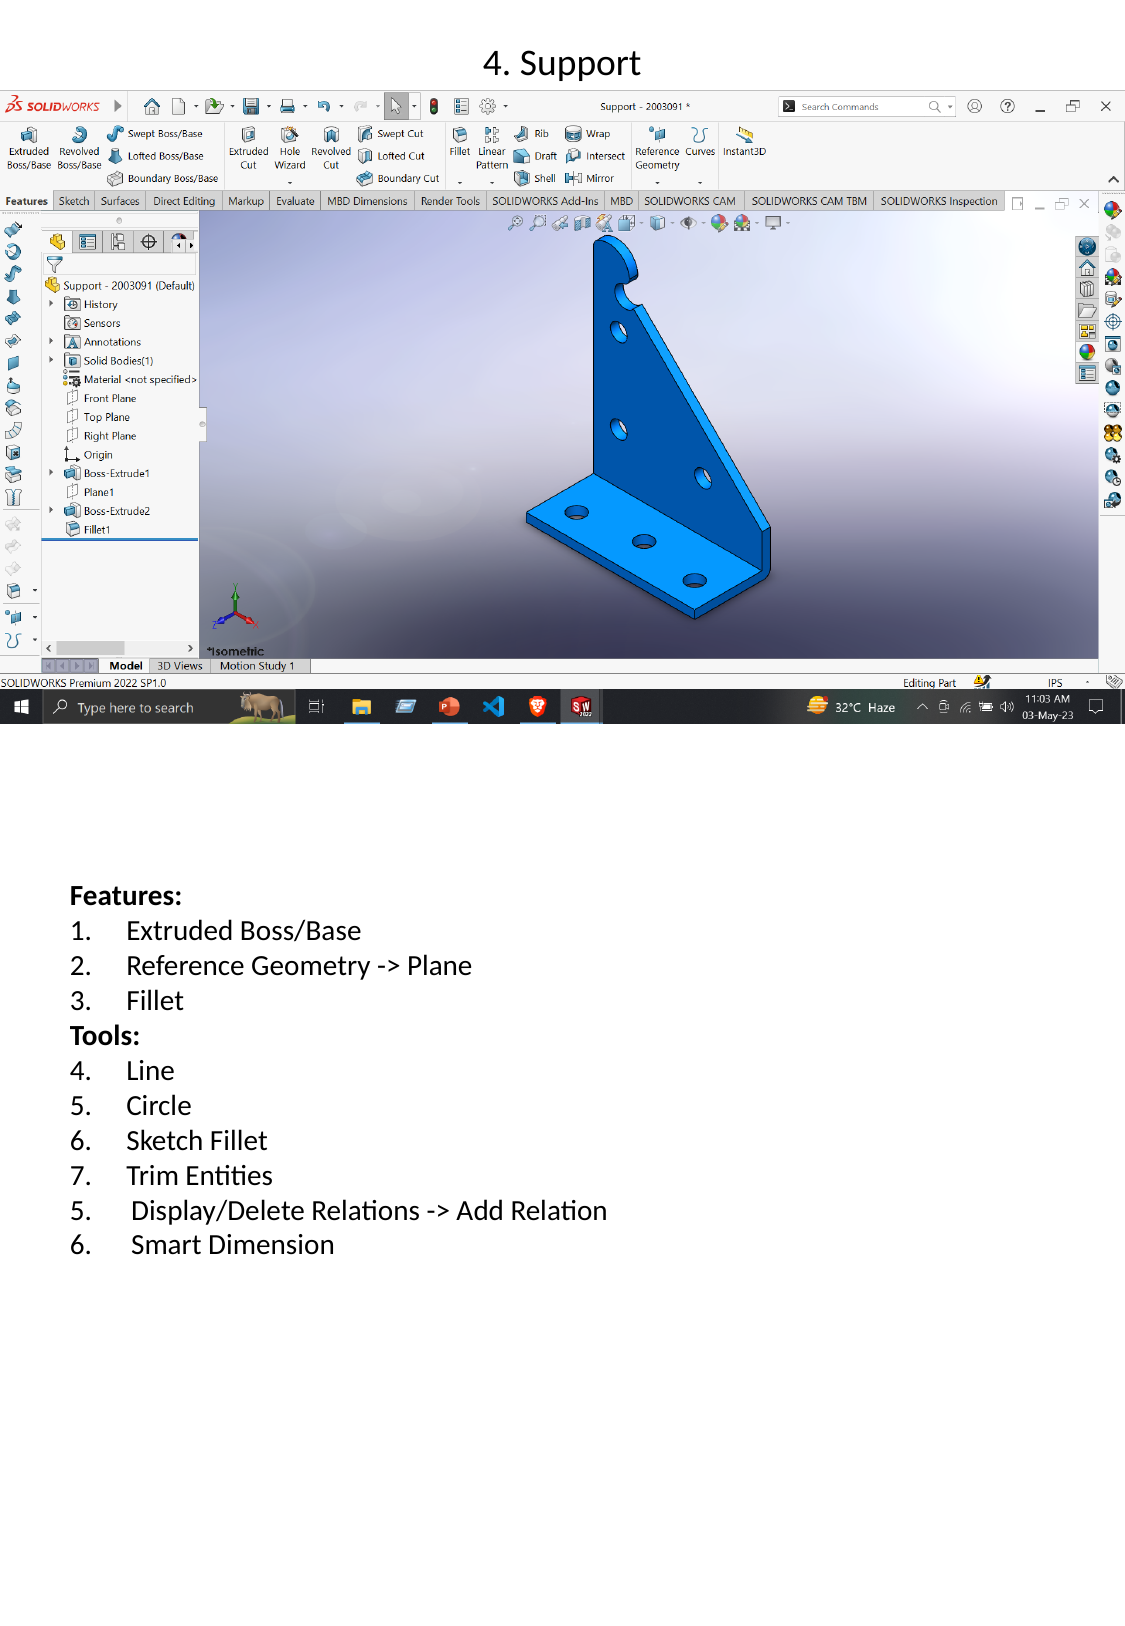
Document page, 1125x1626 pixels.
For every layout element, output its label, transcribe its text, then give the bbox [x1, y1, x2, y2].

text_box Features: Extruded Boss/Base Reference Geometry -> Plane Fillet Tools: Line Circle Sketch Fillet Trim Entities 5. Display/Delete Relations -> Add Relation 6. Smart Dimension [55, 868, 634, 1269]
picture [0, 90, 1125, 724]
text_box 4. Support [468, 30, 657, 90]
